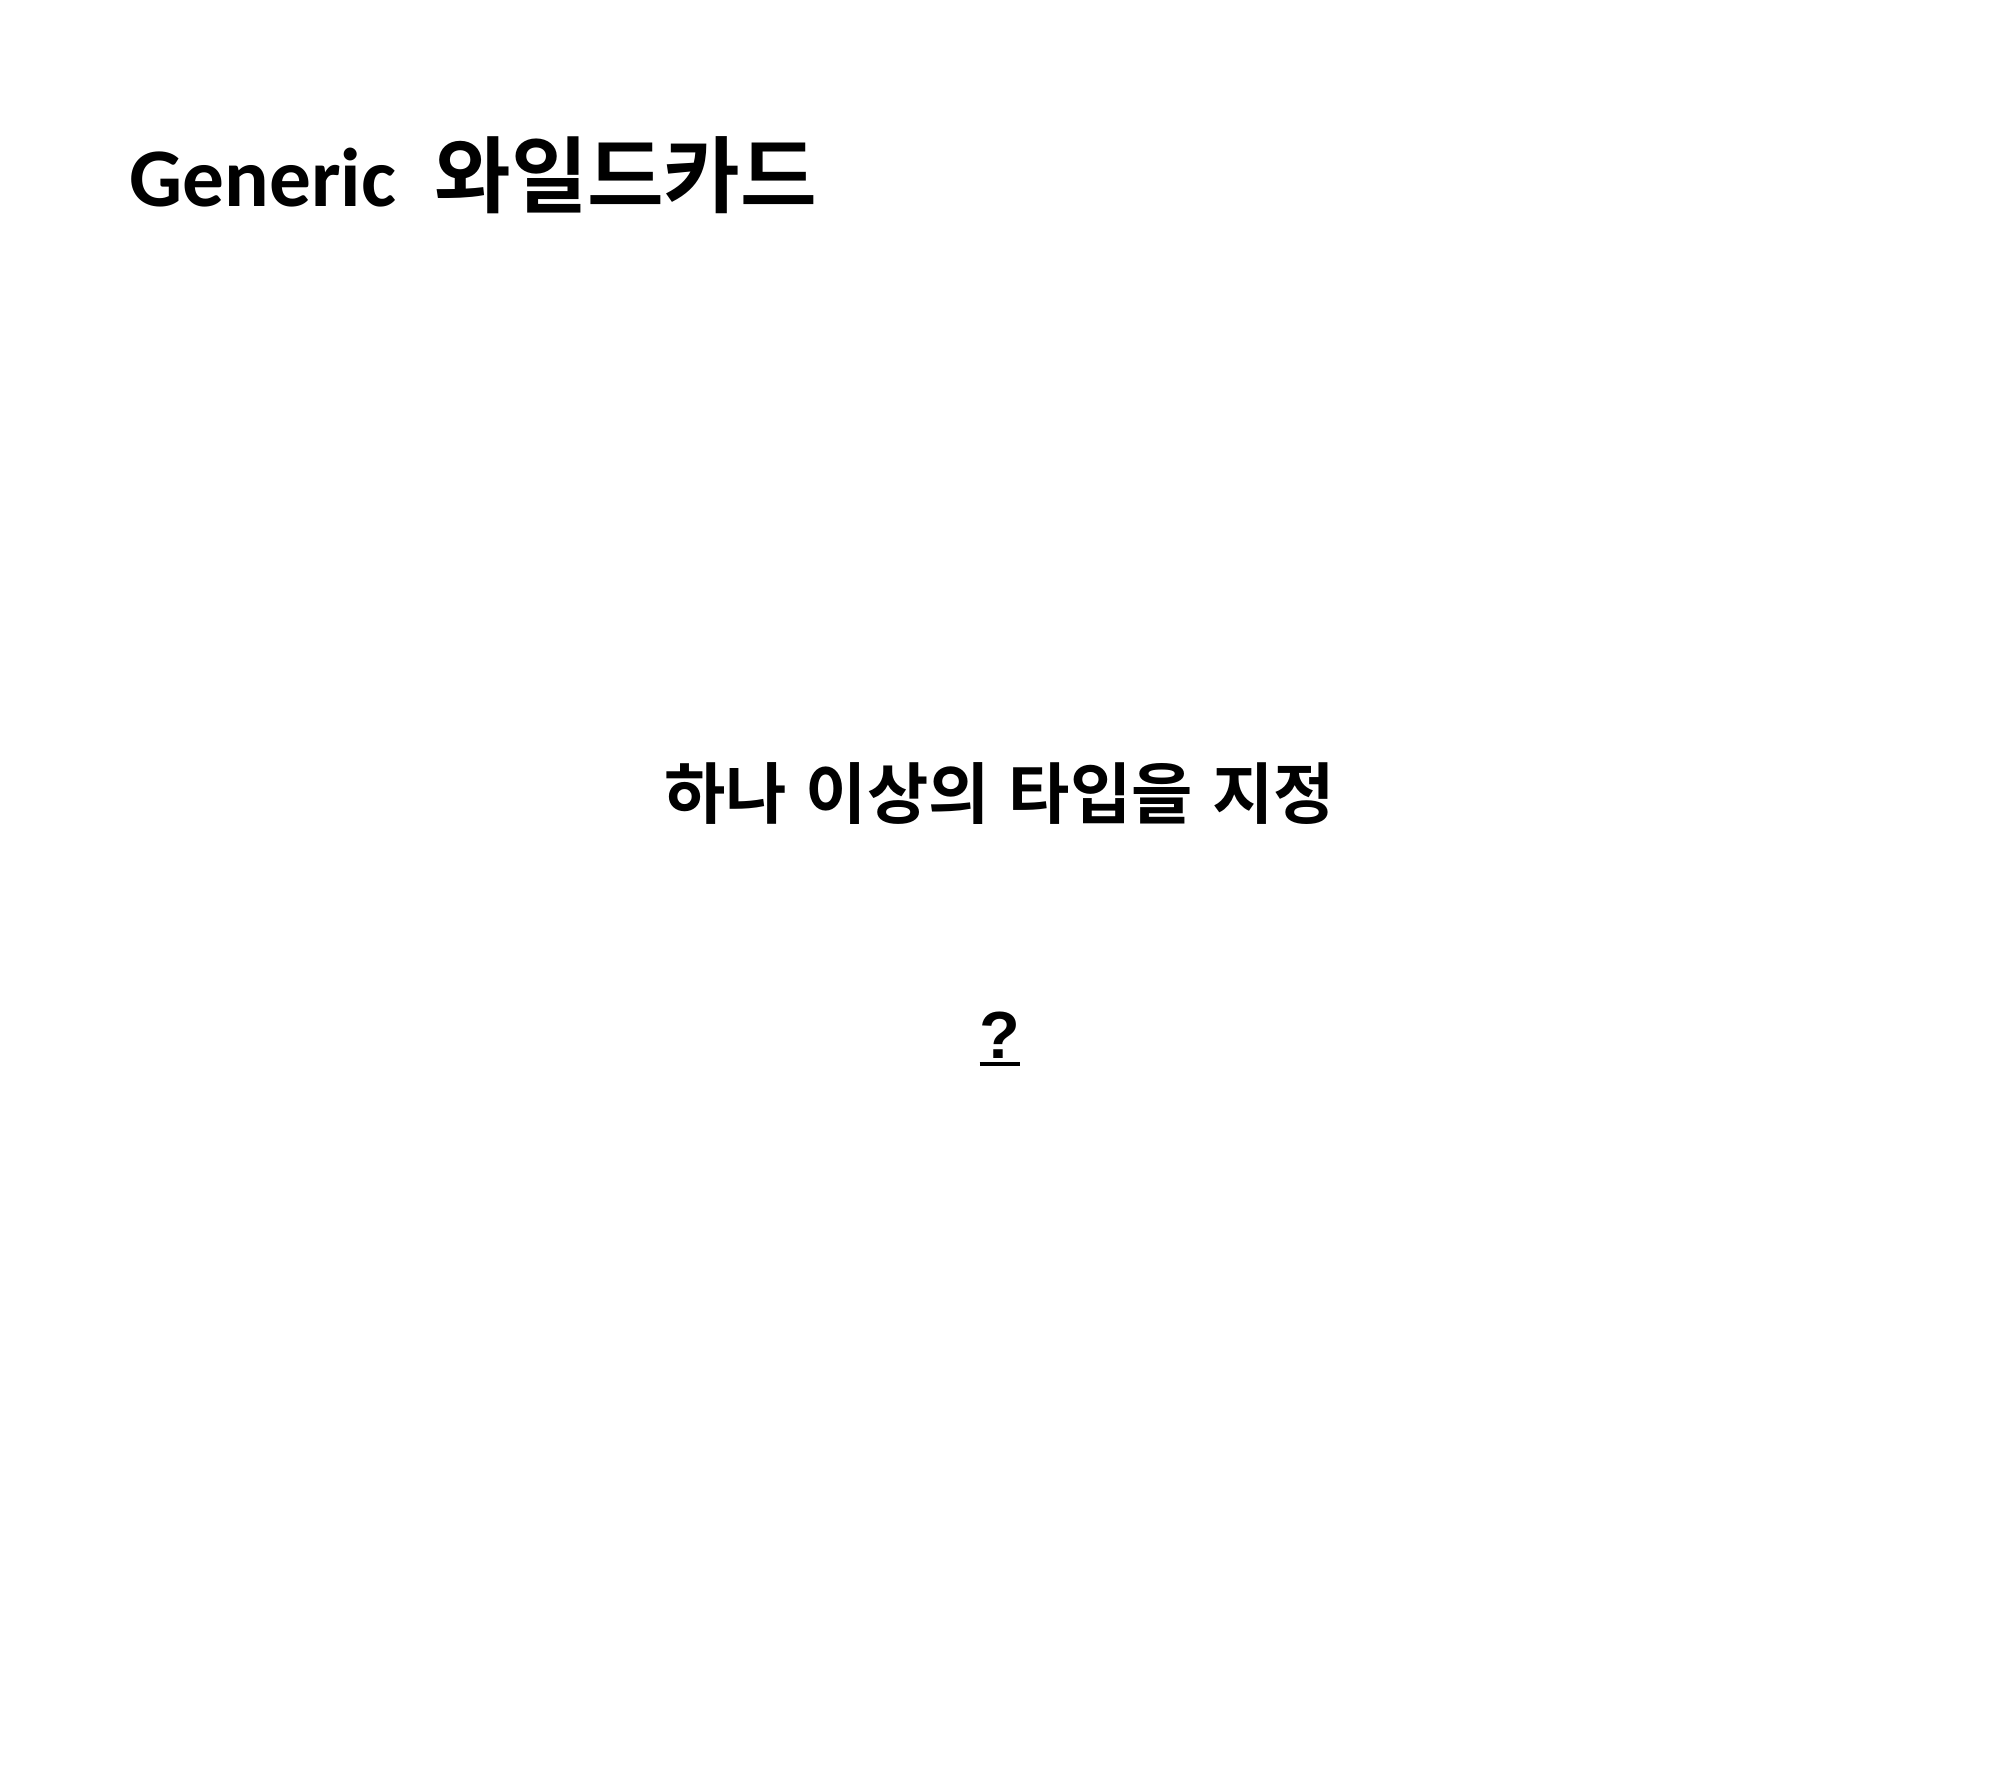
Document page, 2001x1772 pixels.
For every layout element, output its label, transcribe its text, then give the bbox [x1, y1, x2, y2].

text_box 하나 이상의 타입을 지정 ? [649, 704, 1351, 1079]
text_box Generic 와일드카드 [114, 115, 833, 231]
